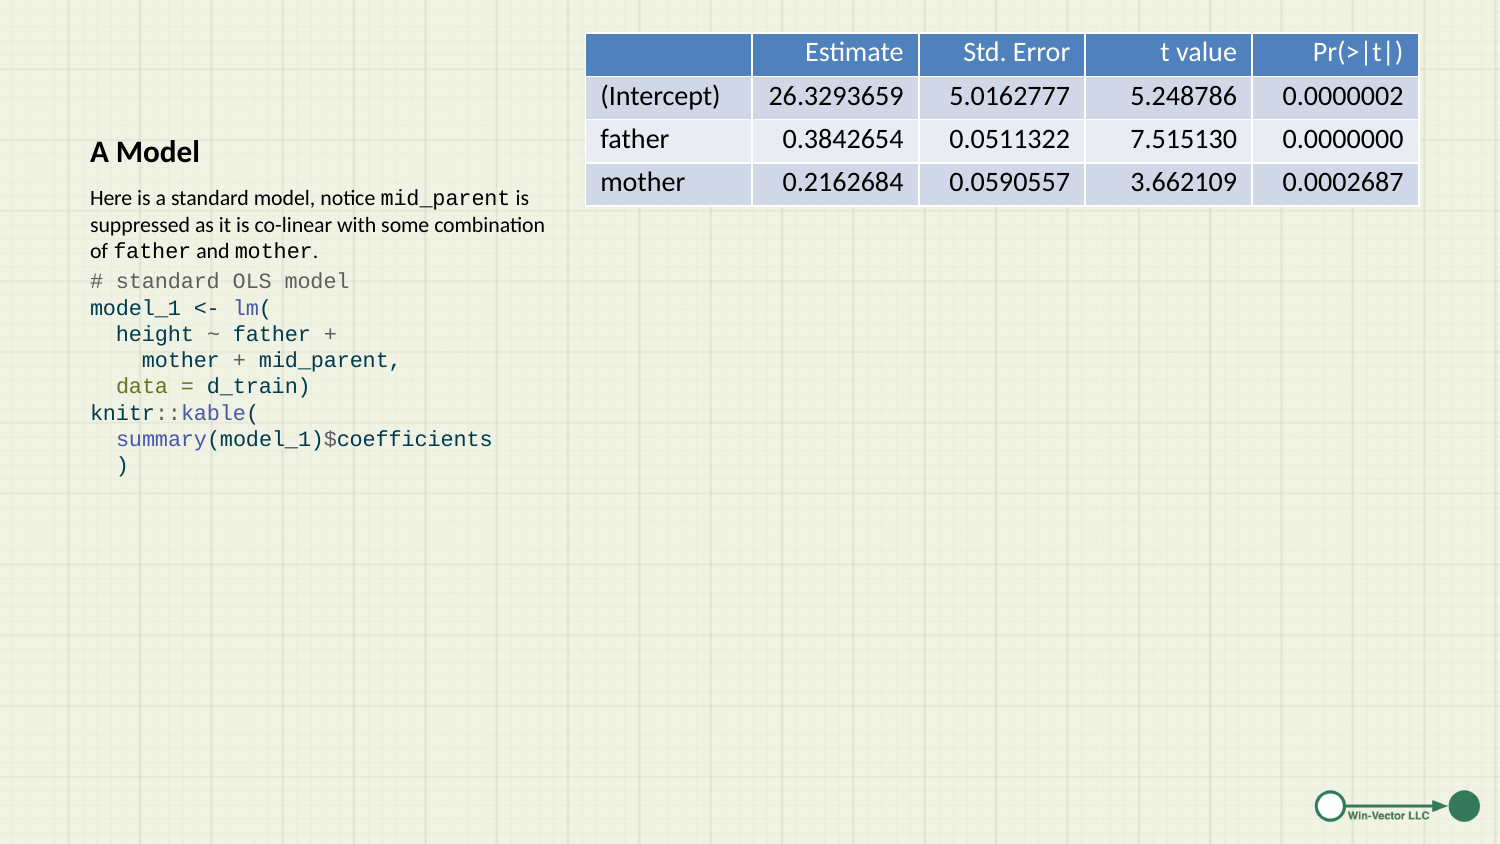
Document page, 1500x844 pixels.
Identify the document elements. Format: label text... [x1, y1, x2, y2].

table_cell 0.2162684 [753, 164, 918, 205]
title A Model [75, 33, 569, 176]
table_cell 0.0000000 [1253, 120, 1418, 162]
table_header Estimate [753, 34, 918, 76]
table_header [586, 34, 751, 76]
table_cell 0.0511322 [920, 120, 1084, 162]
table_header Pr(>|t|) [1253, 34, 1418, 76]
table_cell 3.662109 [1086, 164, 1251, 205]
table_cell (Intercept) [586, 77, 751, 119]
list Here is a standard model, notice mid_parent is suppressed as it is co-linear with some combination of father and mother. # standard OLS model model_1 <- lm( height ~ father + mother + mid_parent, data = d_train) knitr::kable( summary(model_1)$coefficients ) [75, 176, 569, 754]
table_cell father [586, 120, 751, 162]
table_cell 0.3842654 [753, 120, 918, 162]
table_cell 5.248786 [1086, 77, 1251, 119]
table_cell 26.3293659 [753, 77, 918, 119]
table_cell mother [586, 164, 751, 205]
picture [0, 0, 1500, 844]
table_header t value [1086, 34, 1251, 76]
table_cell 5.0162777 [920, 77, 1084, 119]
table_cell 0.0002687 [1253, 164, 1418, 205]
table_cell 0.0000002 [1253, 77, 1418, 119]
table_header Std. Error [920, 34, 1084, 76]
table_cell 7.515130 [1086, 120, 1251, 162]
table_cell 0.0590557 [920, 164, 1084, 205]
